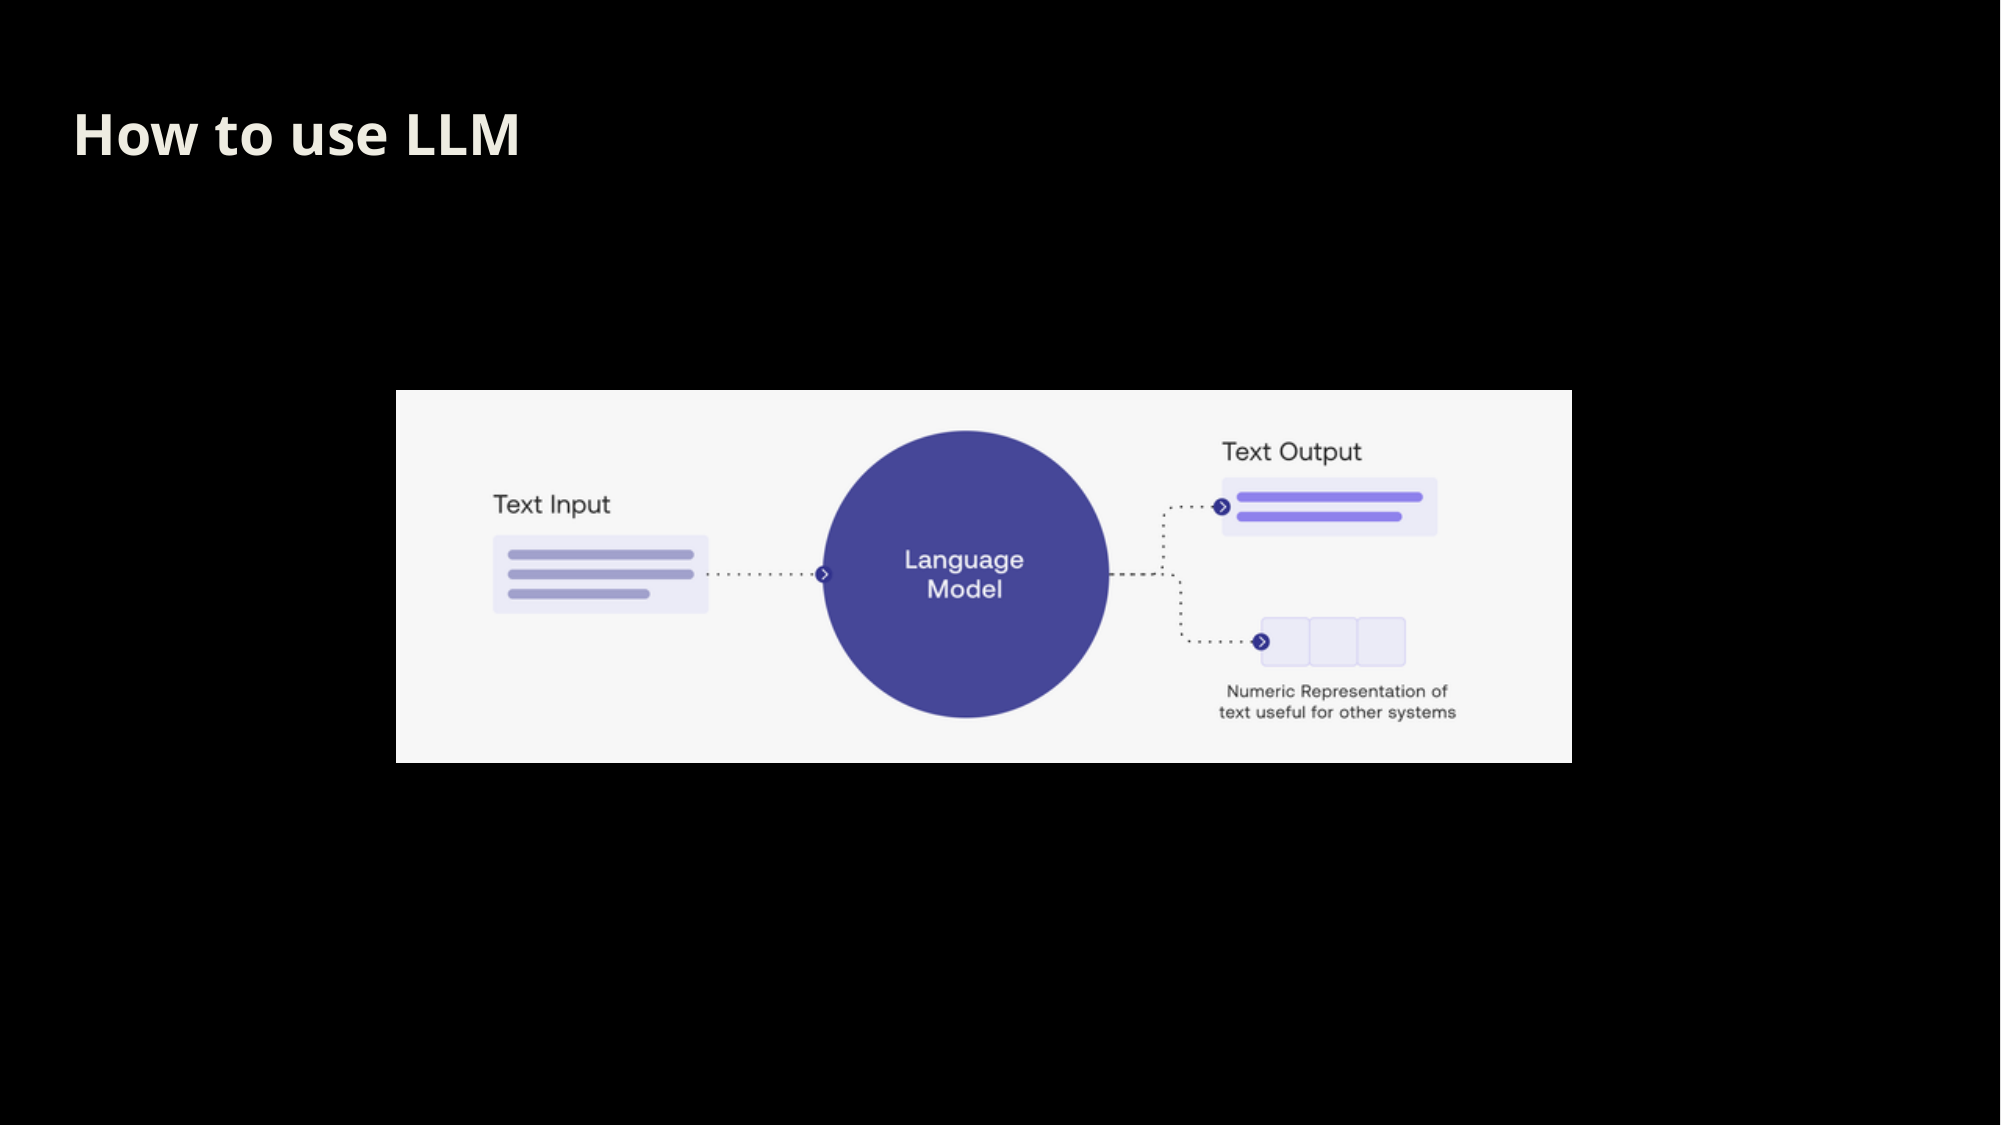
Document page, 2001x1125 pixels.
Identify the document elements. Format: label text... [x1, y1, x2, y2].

title How to use LLM [72, 101, 1928, 168]
picture [395, 390, 1572, 763]
